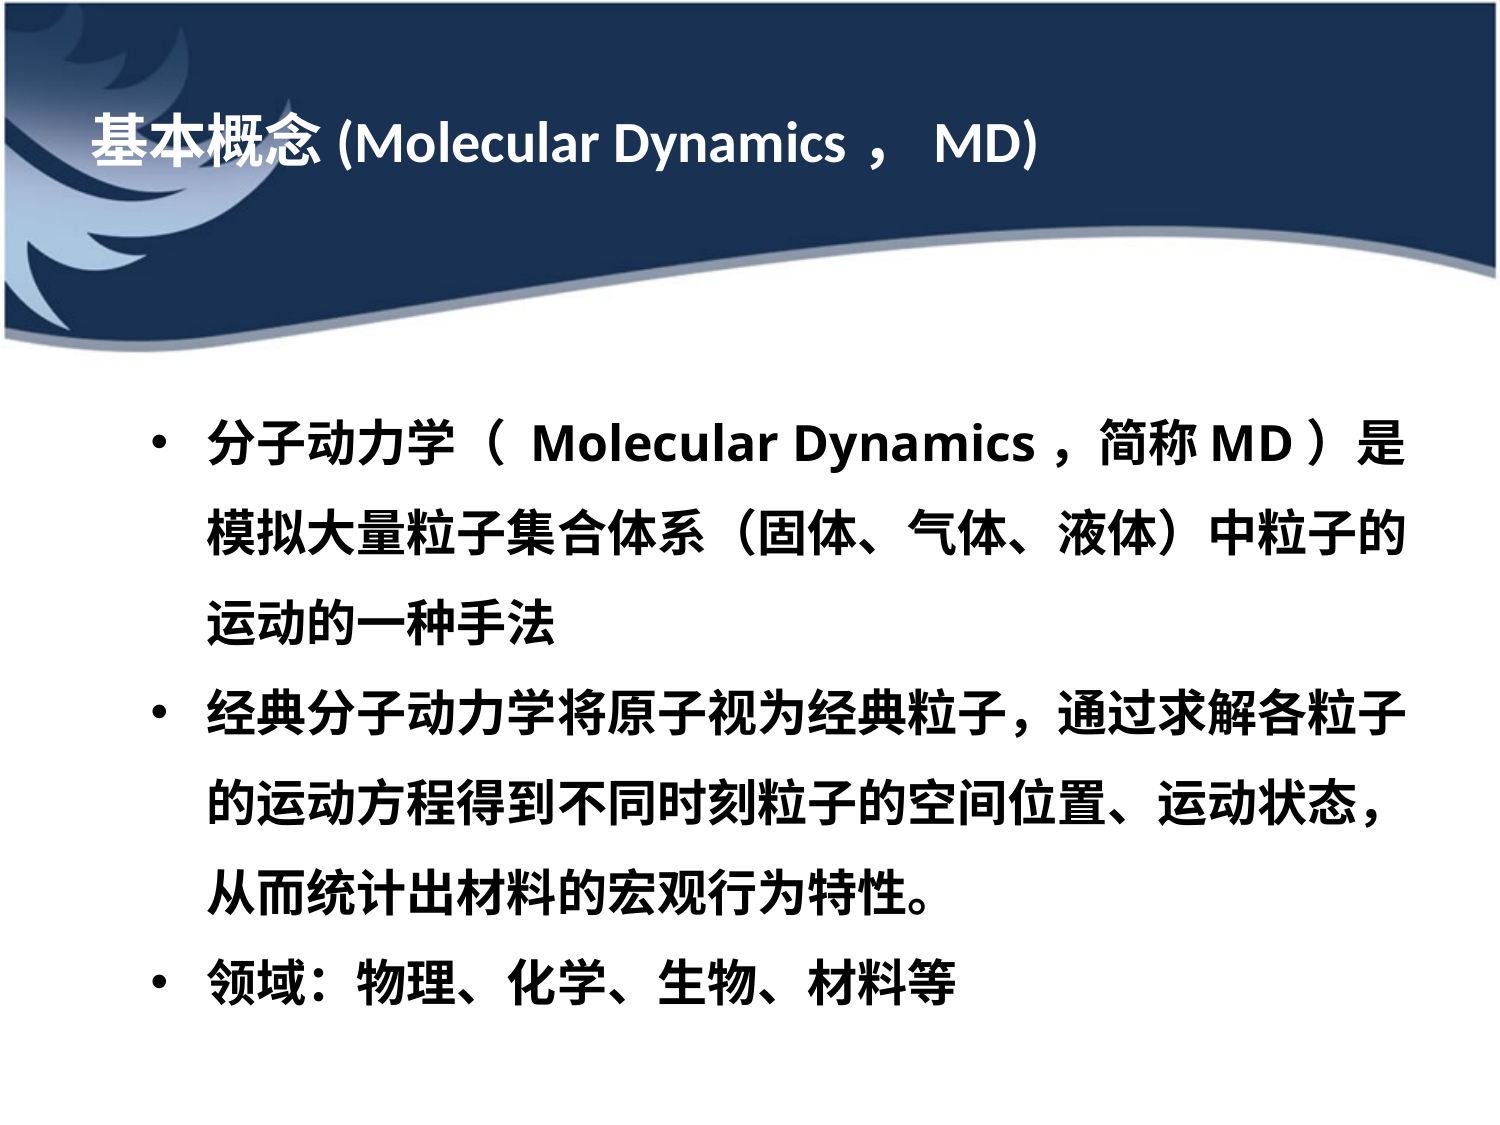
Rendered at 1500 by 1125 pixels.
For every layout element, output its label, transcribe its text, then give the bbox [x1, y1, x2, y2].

list 分子动力学（ Molecular Dynamics，简称MD）是模拟大量粒子集合体系（固体、气体、液体）中粒子的运动的一种手法 经典分子动力学将原子视为经典粒子，通过求解各粒子的运动方程得到不同时刻粒子的空间位置、运动状态，从而统计出材料的宏观行为特性。 领域：物理、化学、生物、材料等 [135, 373, 1425, 1010]
picture [0, 0, 1500, 1125]
title 基本概念(Molecular Dynamics，MD) [75, 45, 1425, 233]
